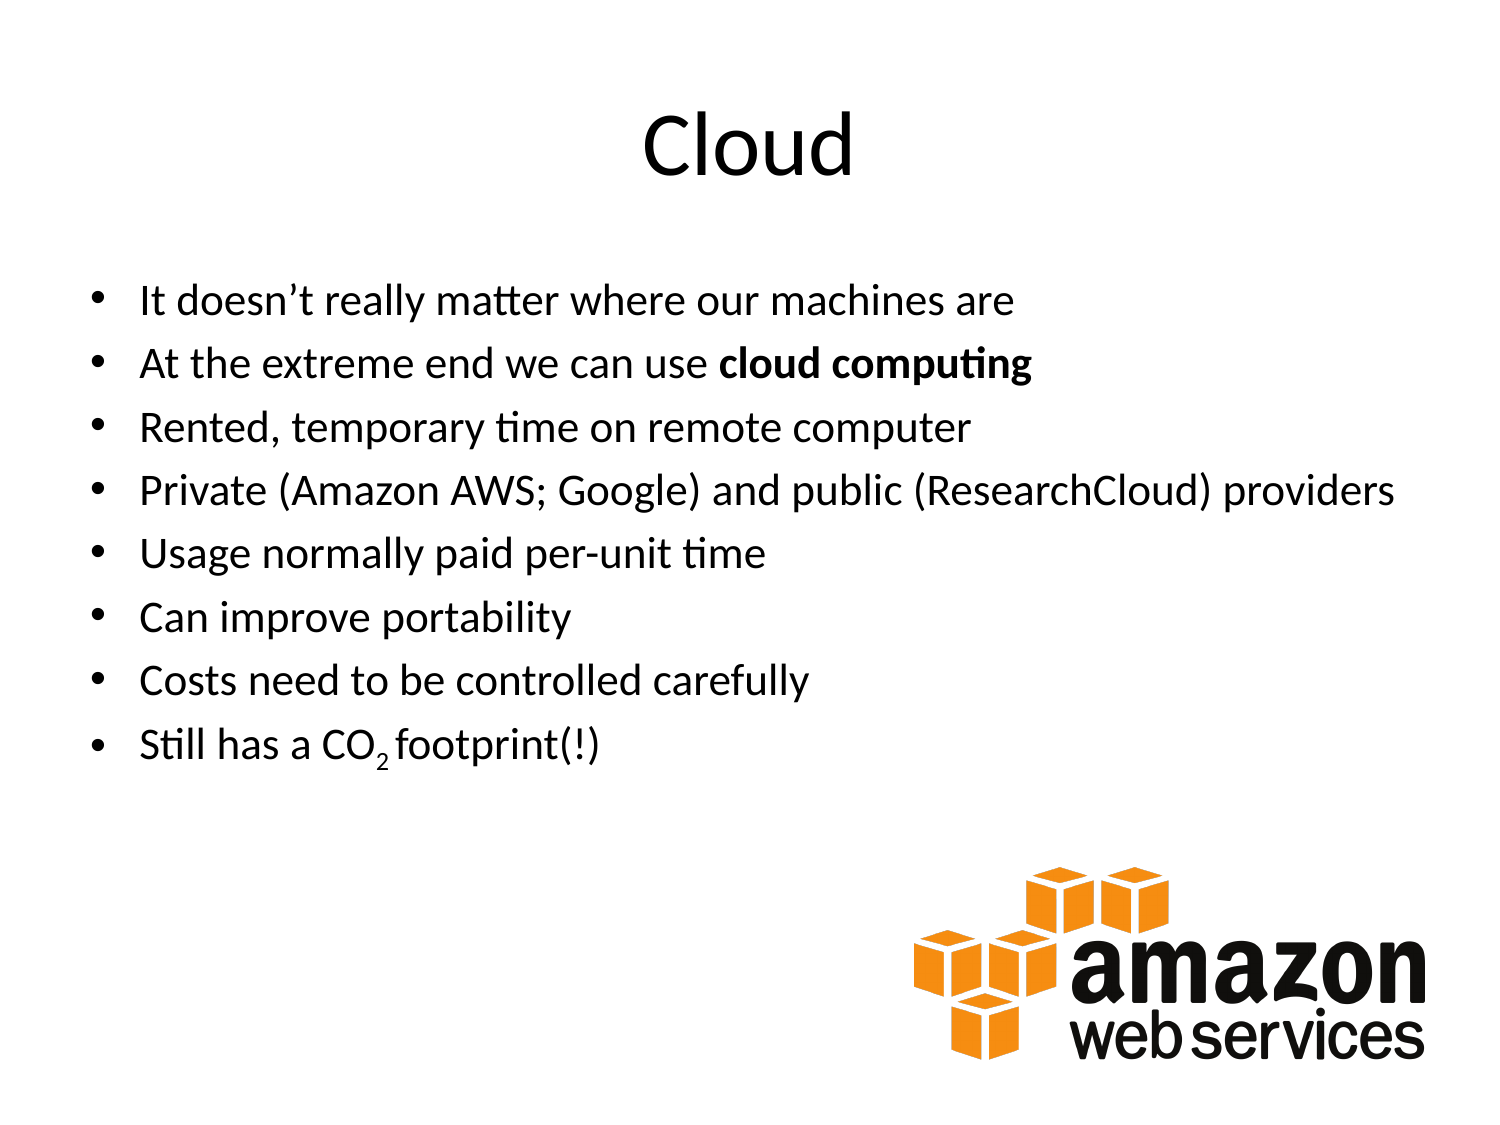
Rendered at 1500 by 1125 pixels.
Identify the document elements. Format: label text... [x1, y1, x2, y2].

list It doesn’t really matter where our machines are At the extreme end we can use cloud computing Rented, temporary time on remote computer Private (Amazon AWS; Google) and public (ResearchCloud) providers Usage normally paid per-unit time Can improve portability Costs need to be controlled carefully Still has a CO2 footprint(!) [75, 262, 1425, 831]
picture [914, 866, 1426, 1060]
title Cloud [75, 45, 1425, 233]
